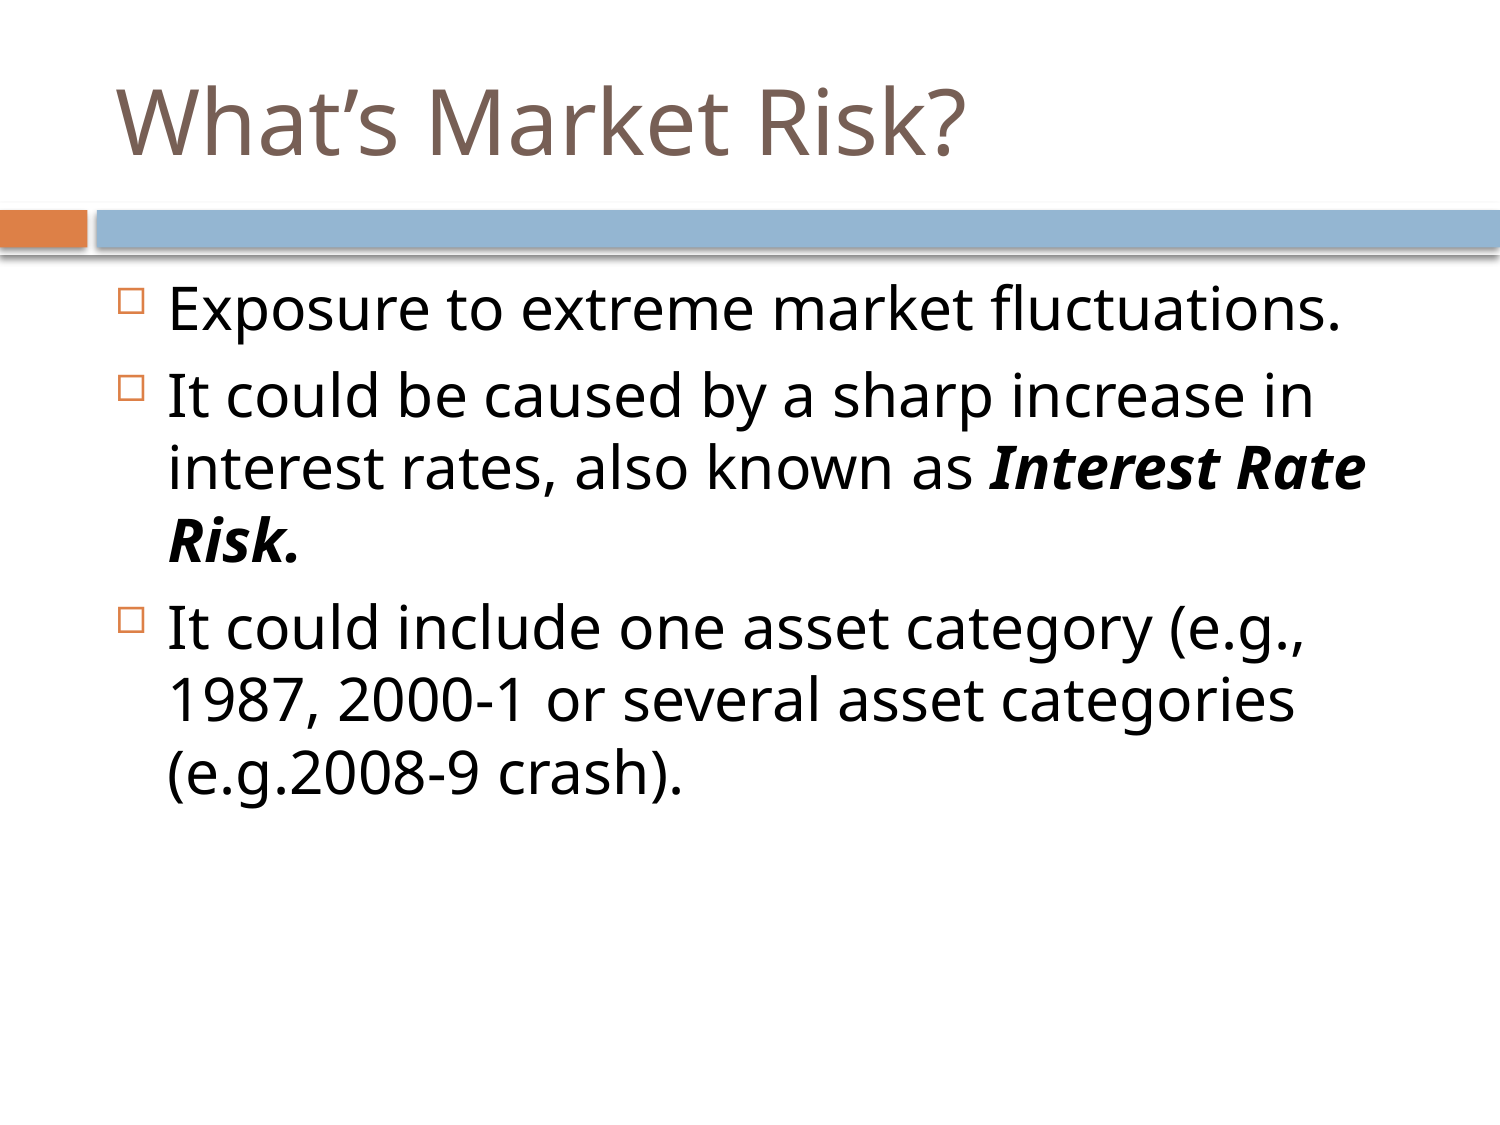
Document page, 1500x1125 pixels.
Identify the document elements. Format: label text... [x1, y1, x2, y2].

title What’s Market Risk? [100, 37, 1438, 200]
list Exposure to extreme market fluctuations. It could be caused by a sharp increase in interest rates, also known as Interest Rate Risk. It could include one asset category (e.g., 1987, 2000-1 or several asset categories (e.g.2008-9 crash). [100, 262, 1438, 1000]
